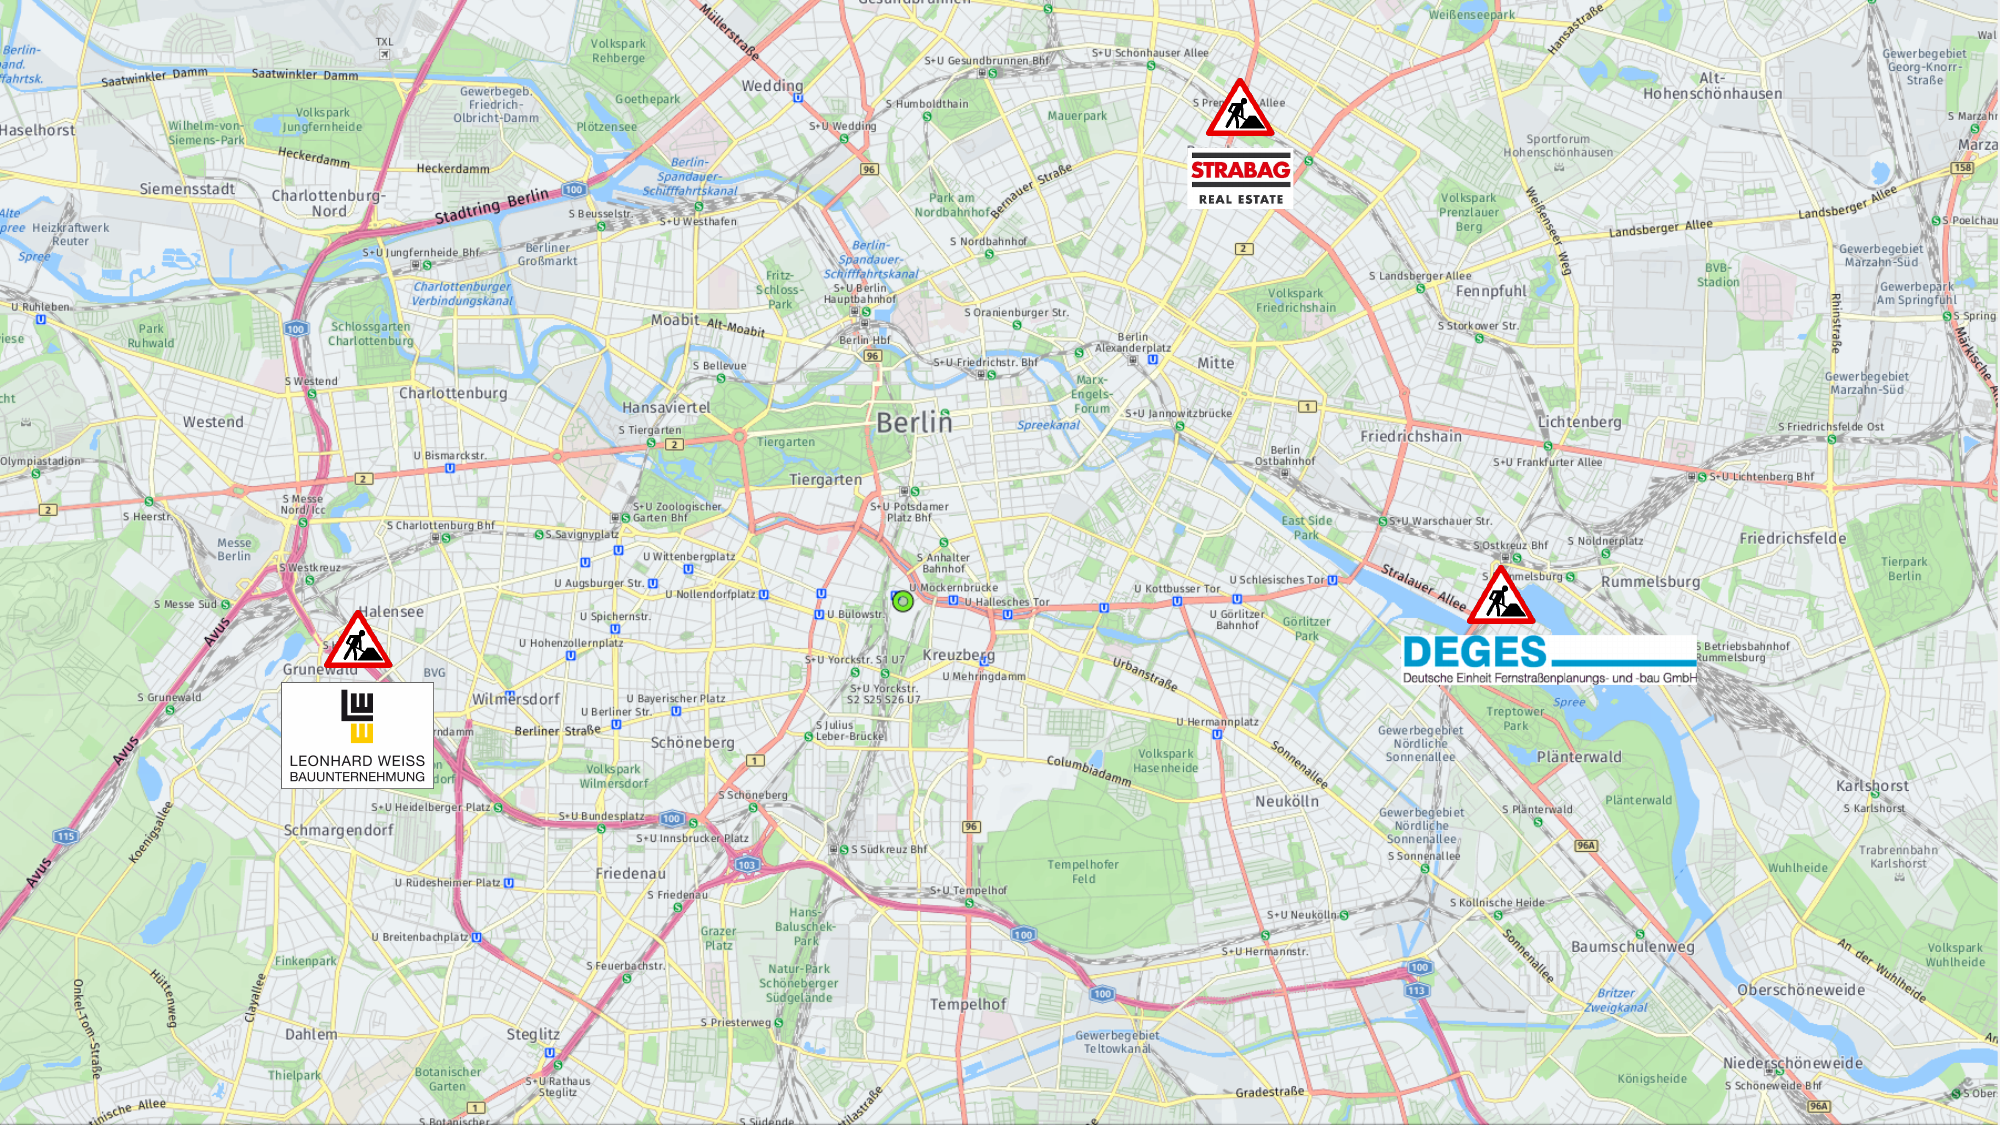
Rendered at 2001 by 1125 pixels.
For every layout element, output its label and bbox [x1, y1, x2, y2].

picture [0, 0, 2000, 1125]
list [1204, 75, 1276, 138]
